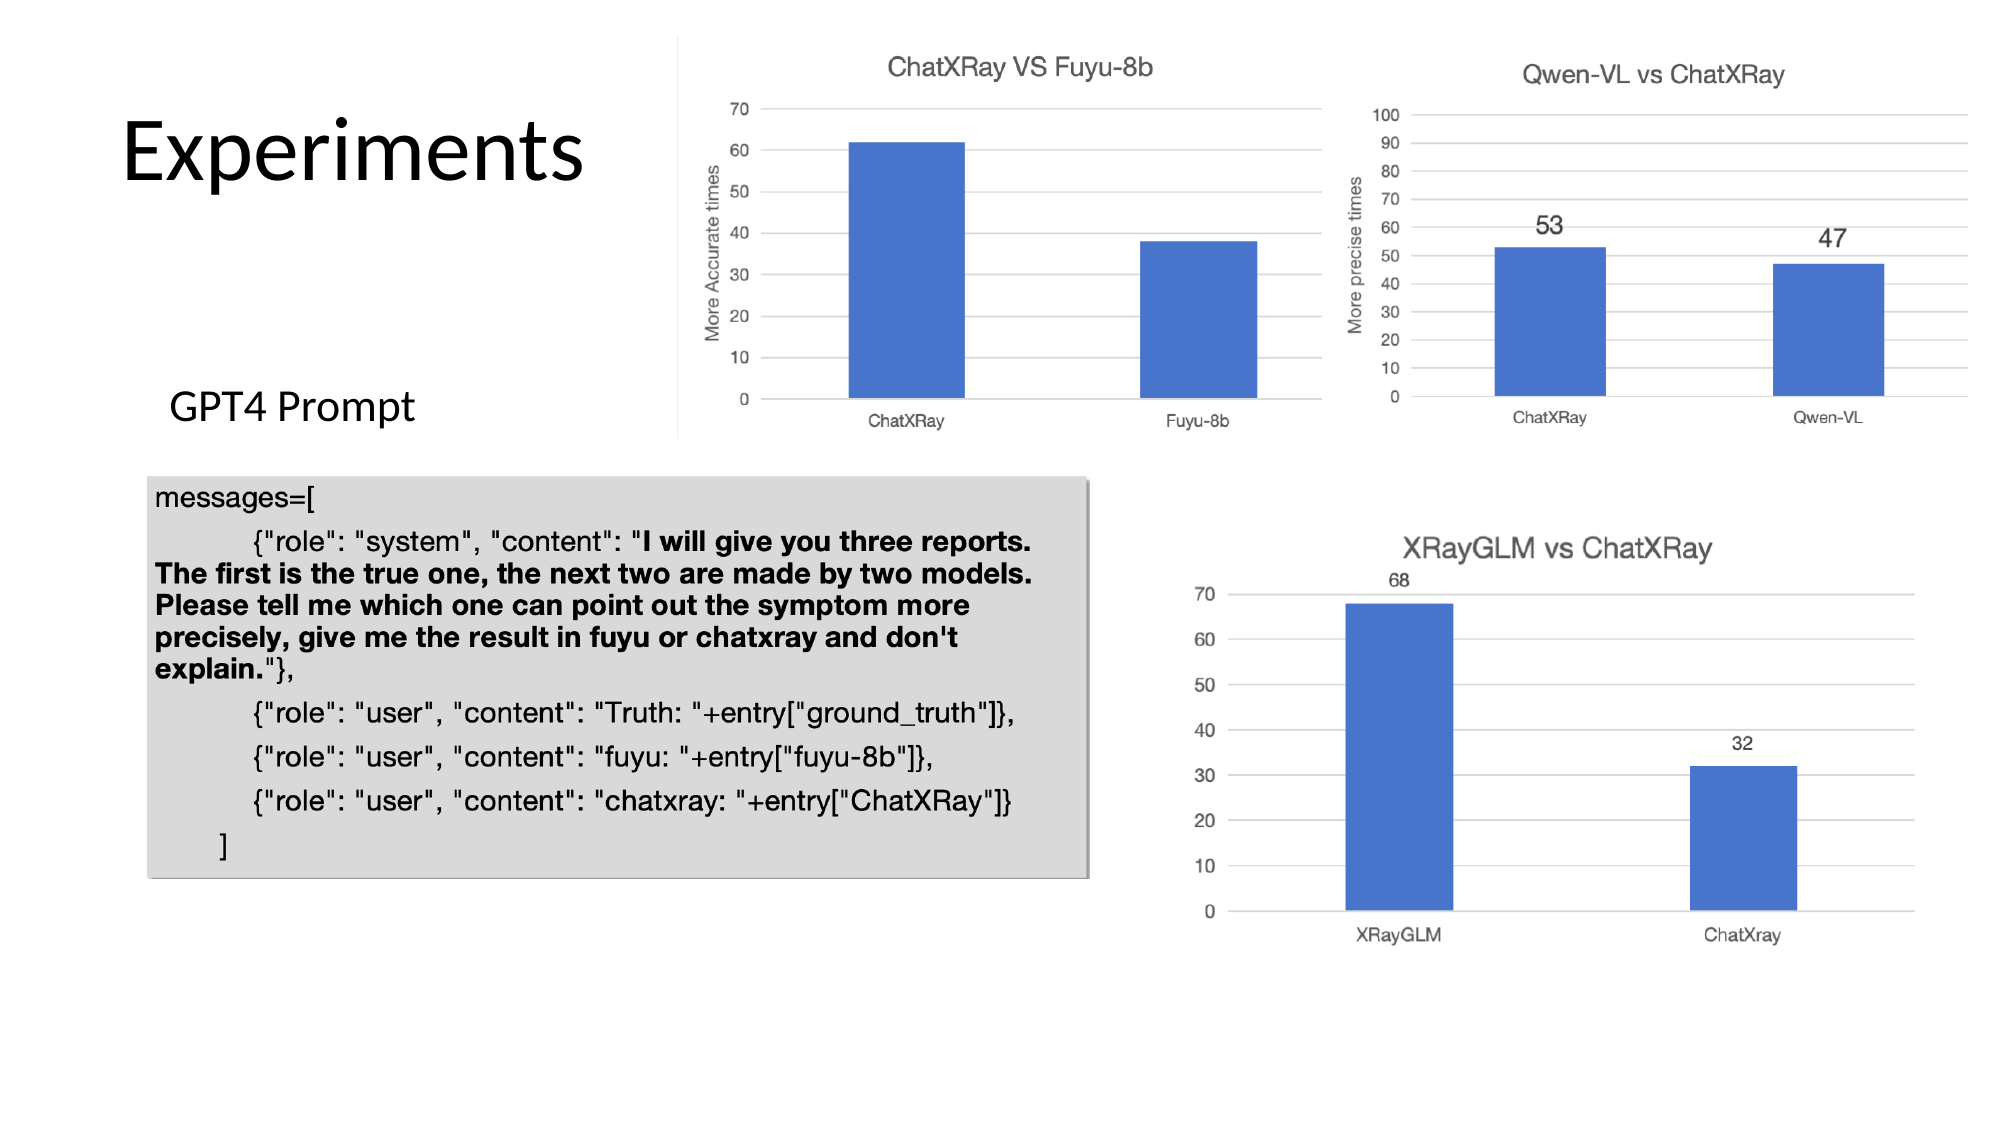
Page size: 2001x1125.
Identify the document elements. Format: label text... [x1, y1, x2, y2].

picture [147, 476, 1091, 880]
picture [1185, 519, 1926, 953]
title Experiments [106, 42, 676, 260]
picture [1321, 45, 1986, 440]
text_box GPT4 Prompt [154, 368, 581, 439]
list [676, 37, 1361, 440]
